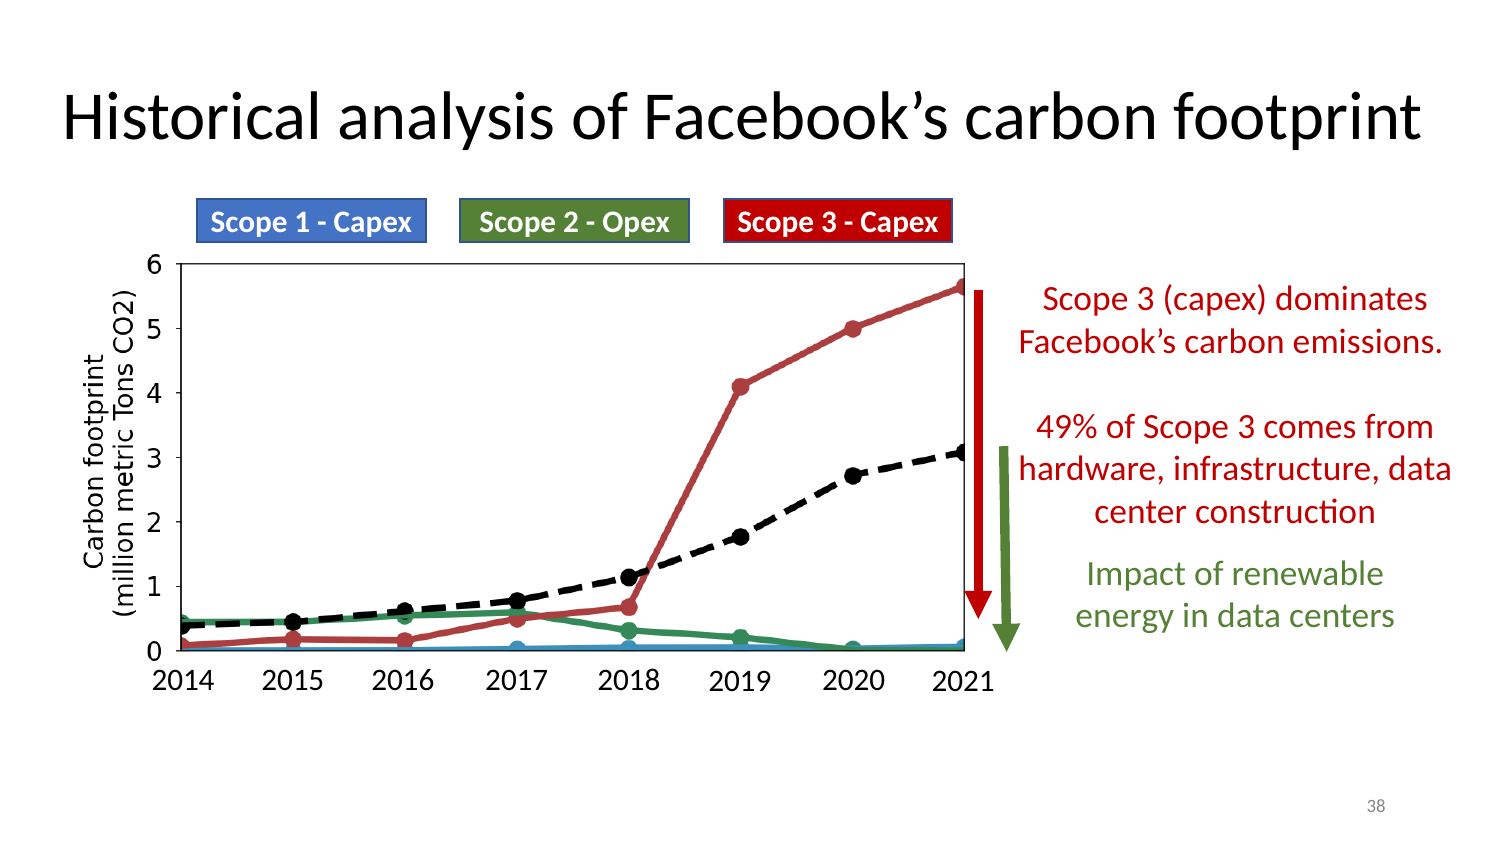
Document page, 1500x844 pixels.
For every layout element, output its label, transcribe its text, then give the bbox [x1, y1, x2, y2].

slide_number 38 [1059, 782, 1397, 827]
text_box 2016 [327, 670, 441, 703]
text_box Scope 3 - Capex [723, 198, 953, 242]
text_box Scope 2 - Opex [460, 198, 689, 242]
text_box 2021 [887, 653, 1039, 704]
text_box 2017 [441, 670, 553, 703]
text_box Scope 3 (capex) dominates Facebook’s carbon emissions. 49% of Scope 3 comes from hardware, infrastructure, data center construction [1005, 269, 1466, 536]
text_box Impact of renewable energy in data centers [1045, 543, 1426, 641]
text_box 2019 [664, 670, 815, 704]
text_box [978, 282, 1005, 292]
picture [76, 250, 973, 663]
title Historical analysis of Facebook’s carbon footprint [51, 35, 1449, 199]
text_box 2015 [217, 670, 368, 704]
text_box 2020 [778, 670, 887, 703]
text_box Scope 1 - Capex [197, 198, 426, 242]
text_box 2018 [553, 670, 664, 703]
text_box 2014 [108, 670, 217, 704]
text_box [1003, 445, 1007, 652]
